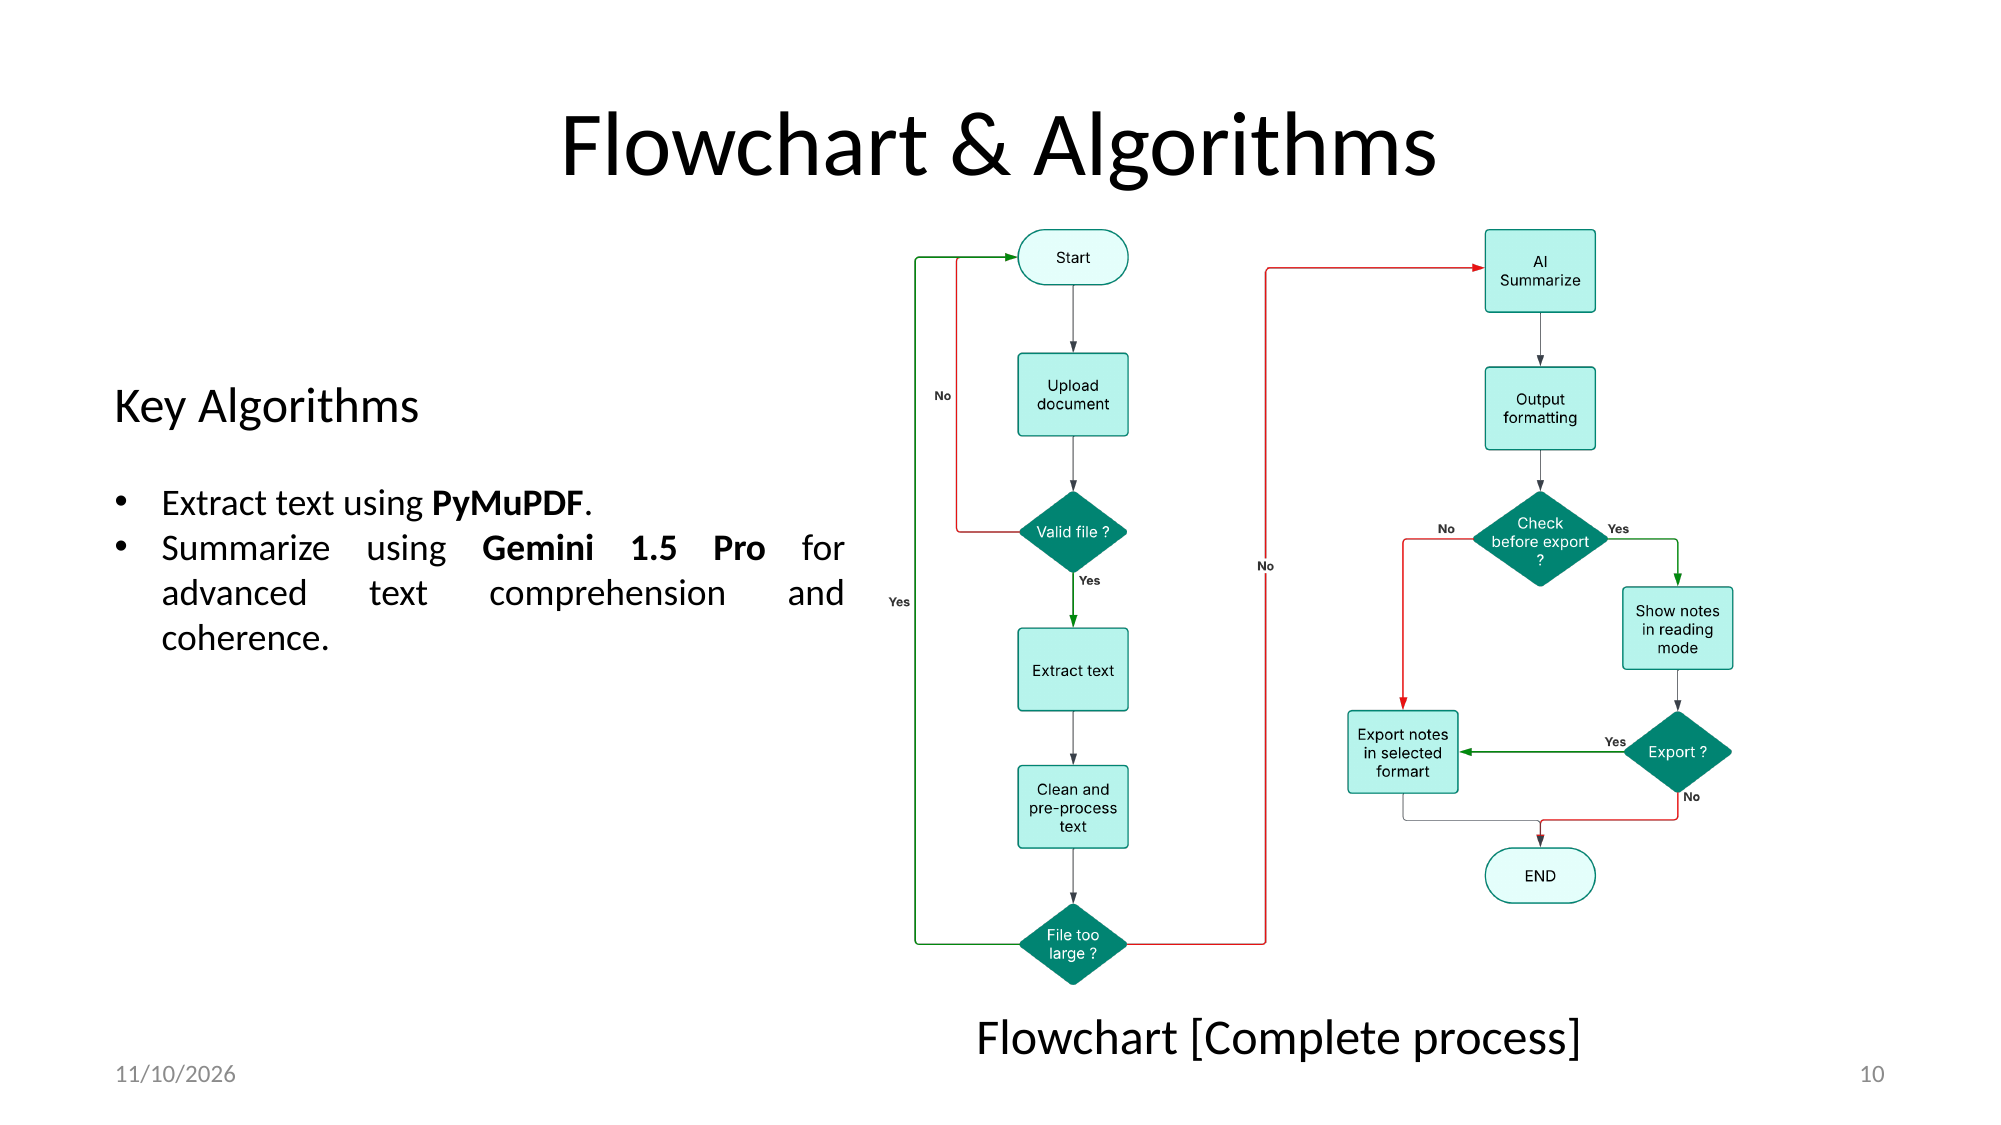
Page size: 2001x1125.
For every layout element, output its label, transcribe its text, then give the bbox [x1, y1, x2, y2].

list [860, 202, 1760, 1014]
title Flowchart & Algorithms [99, 45, 1900, 233]
text_box Key Algorithms Extract text using PyMuPDF. Summarize using Gemini 1.5 Pro for advanced text comprehension and coherence. [99, 365, 854, 666]
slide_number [99, 1042, 567, 1103]
slide_number 10 [1433, 1042, 1900, 1103]
text_box Flowchart [Complete process] [961, 1022, 1722, 1072]
